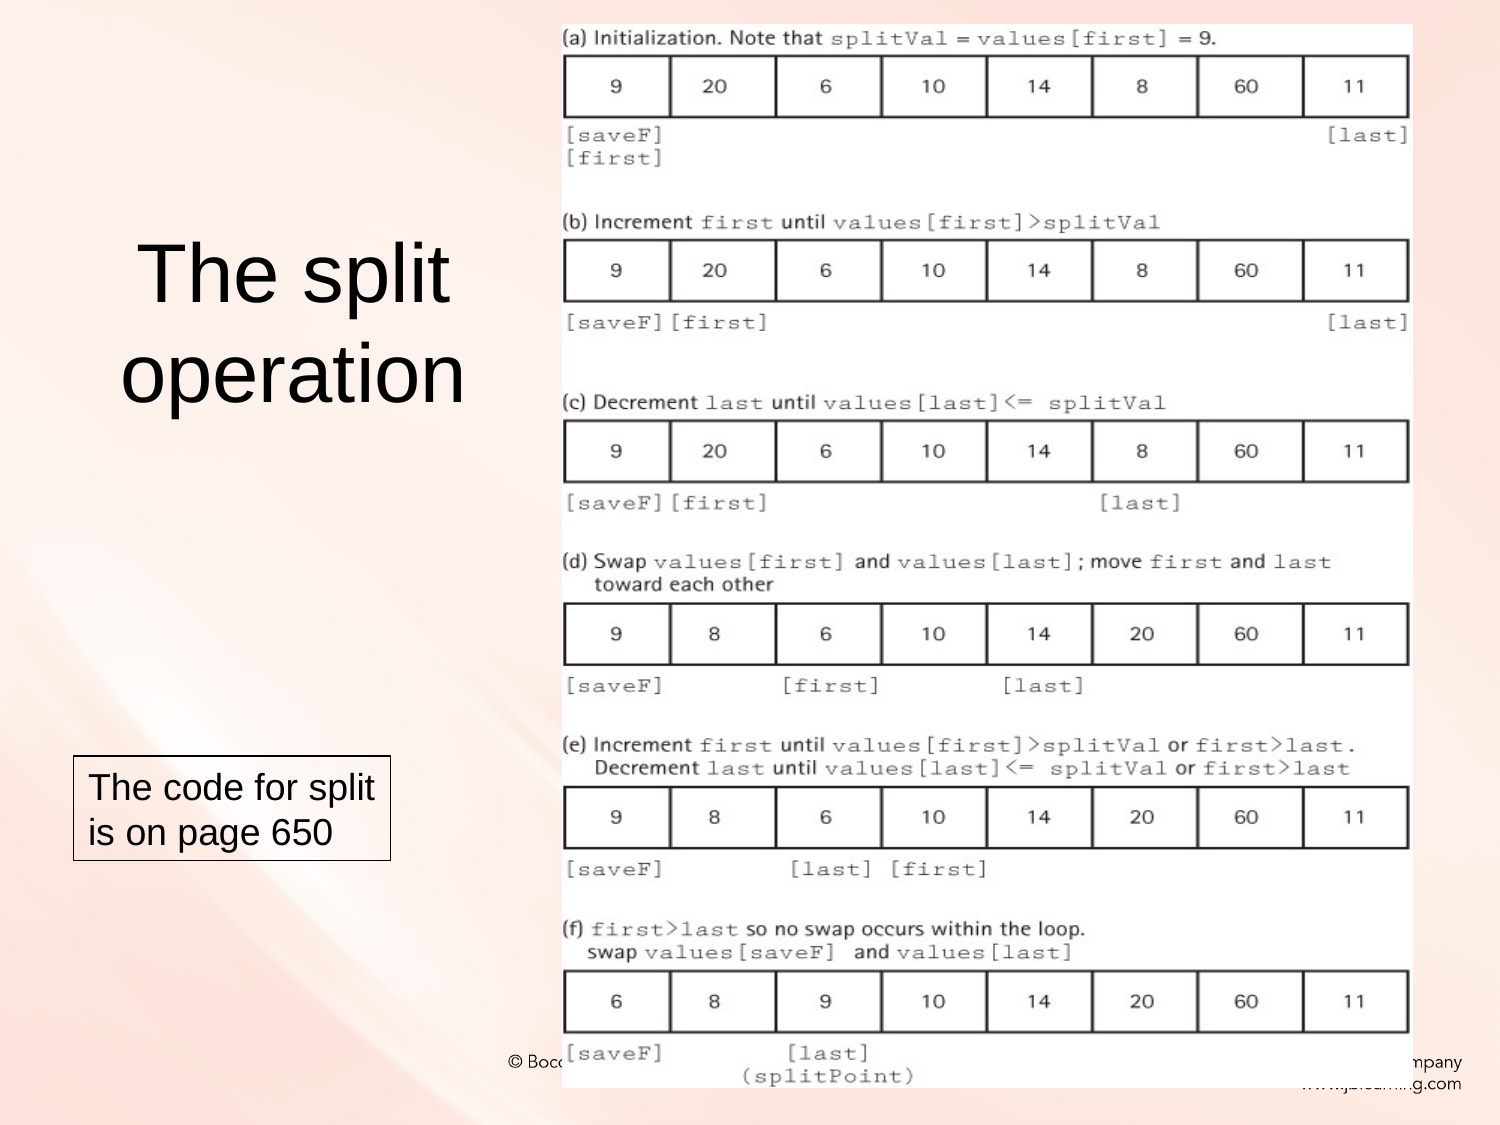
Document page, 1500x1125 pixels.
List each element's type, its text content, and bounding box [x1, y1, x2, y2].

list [562, 24, 1413, 1088]
title The split operation [37, 224, 550, 413]
text_box The code for split is on page 650 [73, 755, 391, 861]
picture [0, 0, 1500, 1125]
